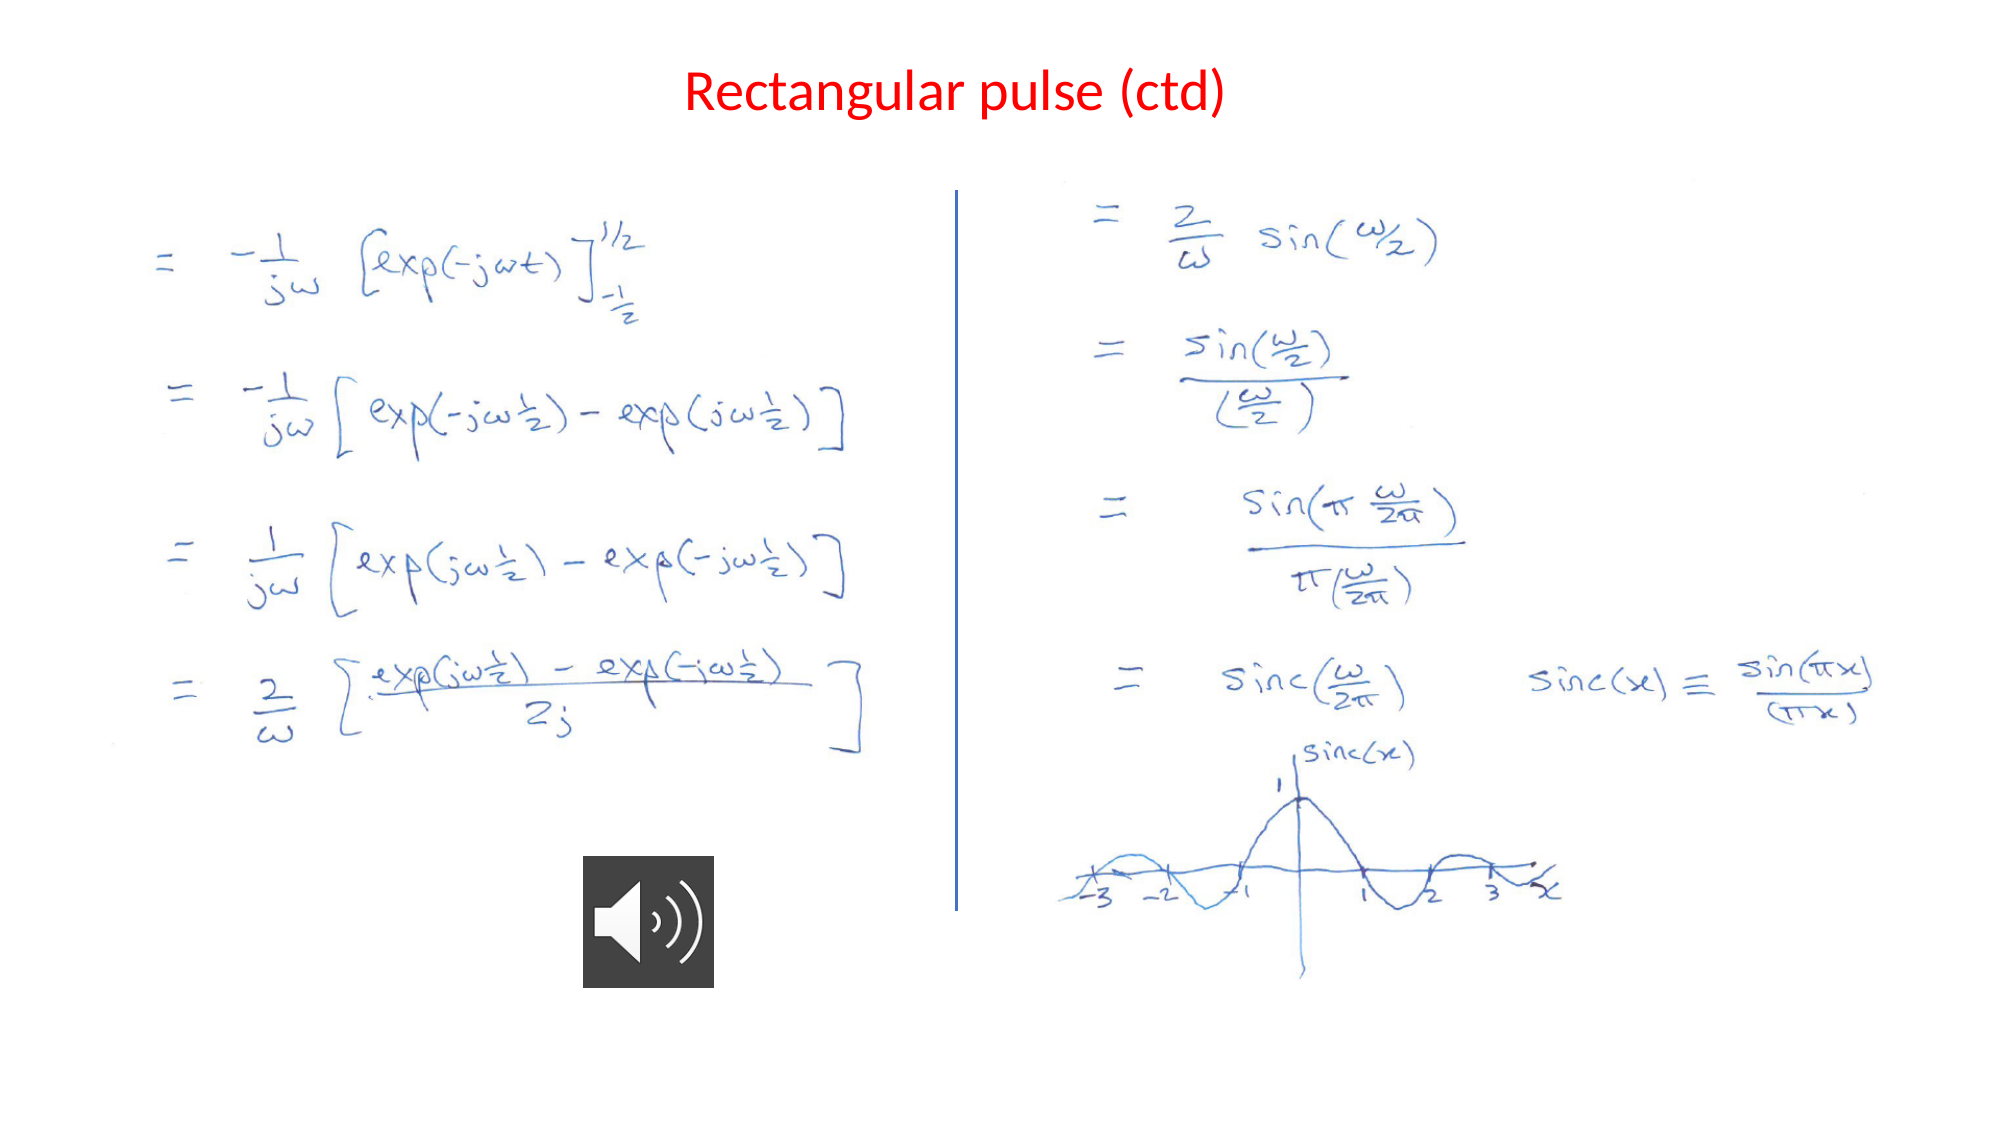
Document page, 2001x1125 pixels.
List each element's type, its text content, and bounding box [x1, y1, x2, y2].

picture [581, 855, 716, 989]
text_box Rectangular pulse (ctd) [160, 44, 1753, 130]
picture [1020, 176, 1907, 981]
picture [97, 190, 914, 793]
